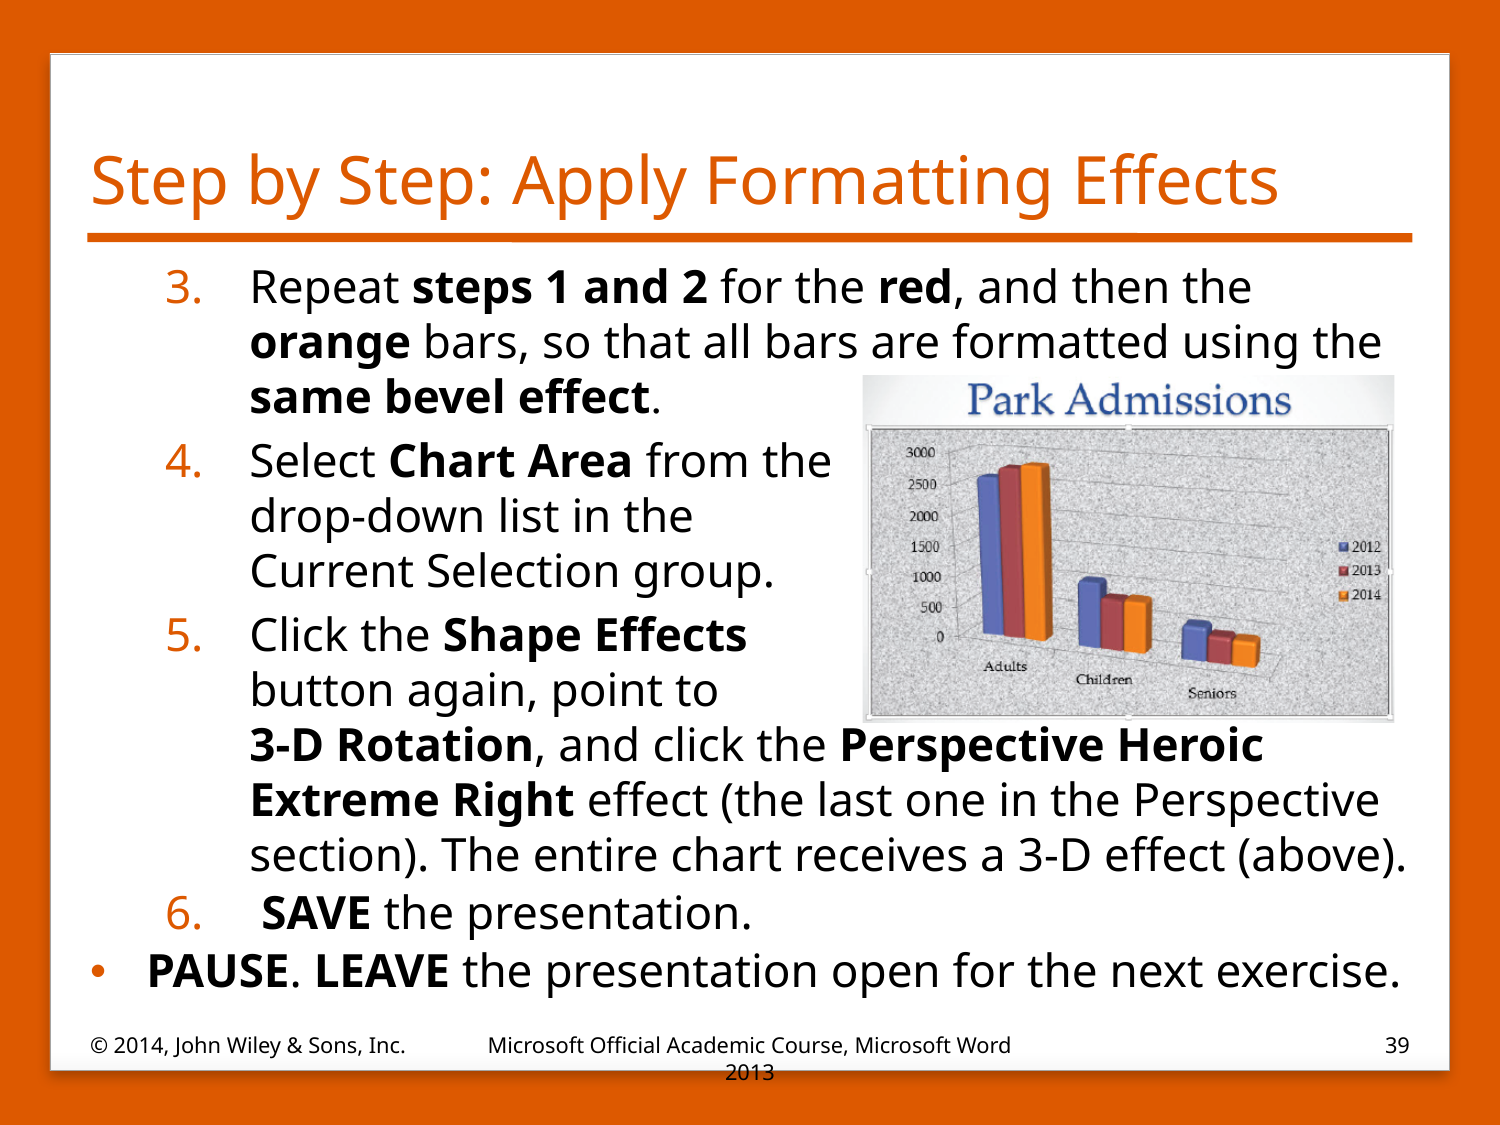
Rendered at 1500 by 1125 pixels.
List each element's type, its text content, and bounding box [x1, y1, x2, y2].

slide_number 39 [1074, 1024, 1426, 1103]
footer Microsoft Official Academic Course, Microsoft Word 2013 [449, 1024, 1051, 1103]
picture [862, 374, 1395, 724]
slide_number © 2014, John Wiley & Sons, Inc. [74, 1024, 426, 1103]
title Step by Step: Apply Formatting Effects [74, 74, 1426, 226]
list Repeat steps 1 and 2 for the red, and then the orange bars, so that all bars are formatted using the same bevel effect. Select Chart Area from the drop-down list in the Current Selection group. Click the Shape Effects button again, point to 3-D Rotation, and click the Perspective Heroic Extreme Right effect (the last one in the Perspective section). The entire chart receives a 3-D effect (above). SAVE the presentation. PAUSE. LEAVE the presentation open for the next exercise. [75, 249, 1425, 1063]
